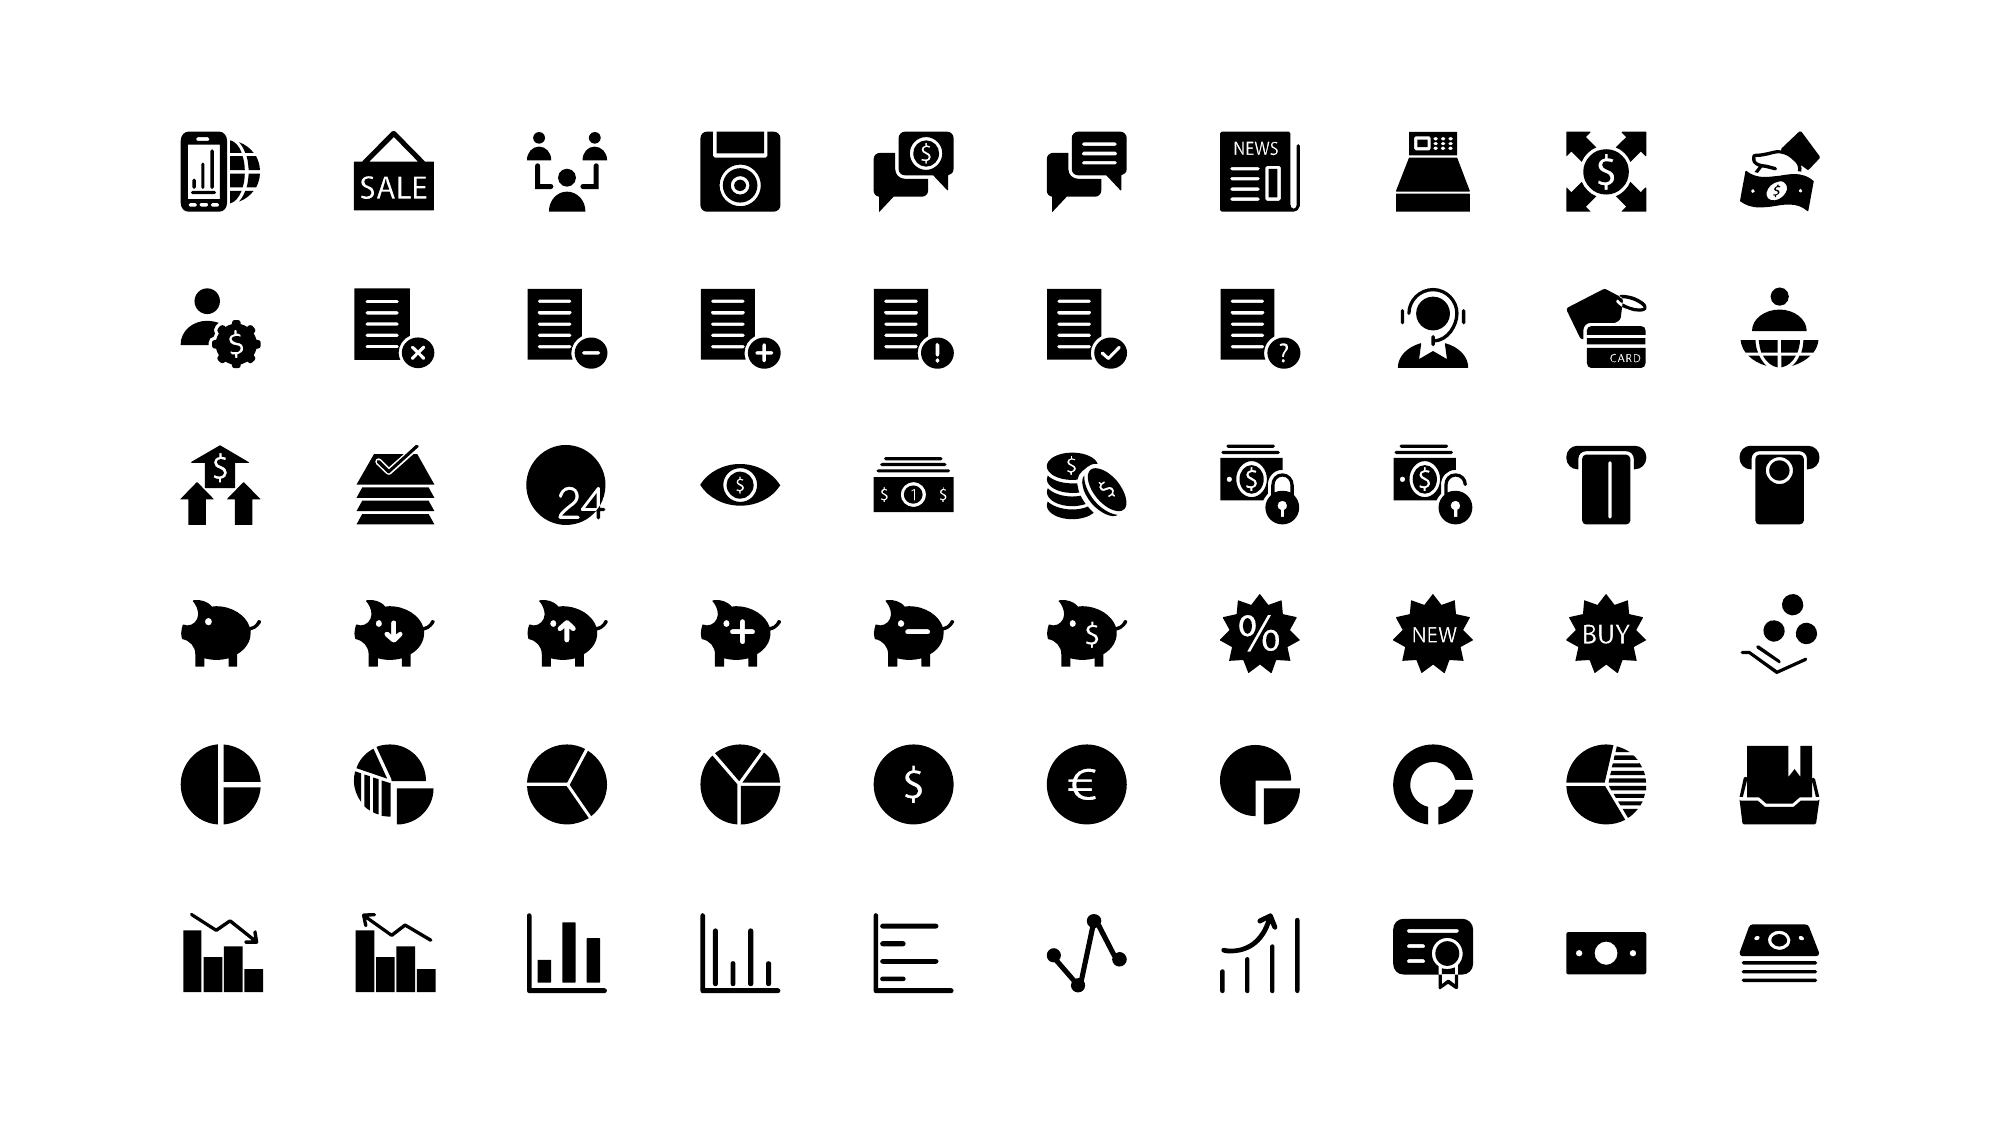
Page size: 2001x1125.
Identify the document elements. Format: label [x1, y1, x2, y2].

text_box [180, 130, 1820, 994]
